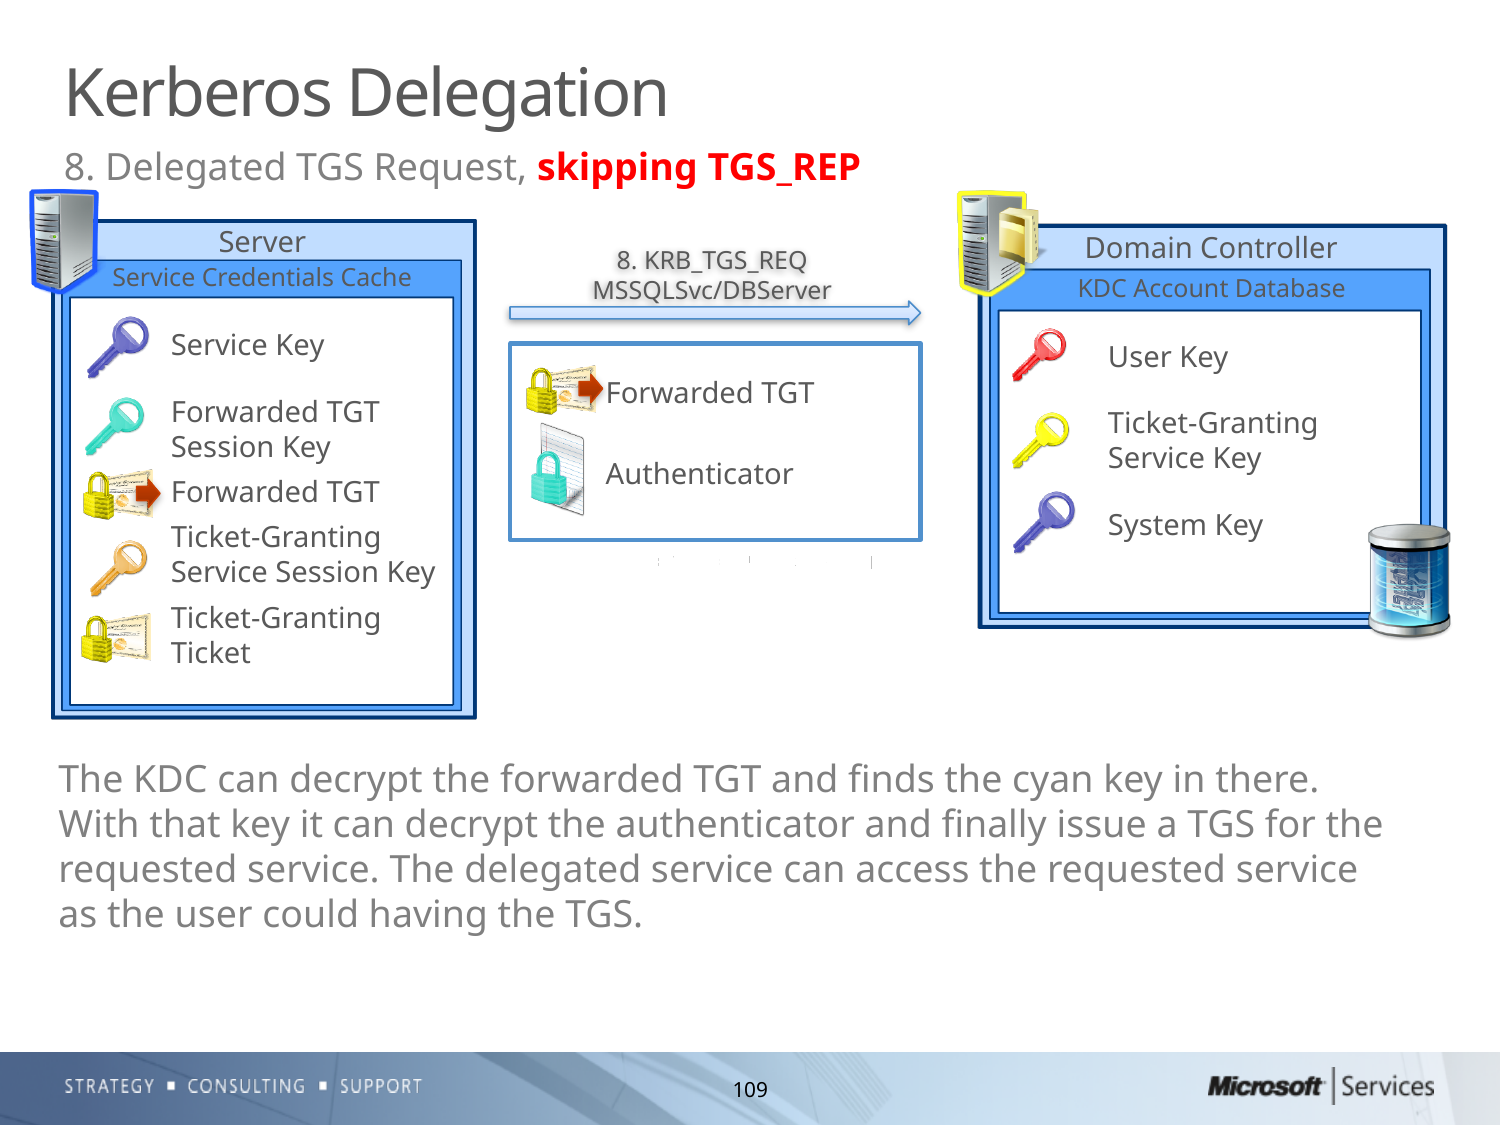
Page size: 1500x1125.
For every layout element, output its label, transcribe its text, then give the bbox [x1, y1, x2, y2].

list 8. Delegated TGS Request, skipping TGS_REP [63, 142, 1434, 188]
title Kerberos Delegation [63, 59, 1436, 143]
picture [613, 556, 887, 569]
text_box 8. KRB_TGS_REQ MSSQLSvc/DBServer [509, 300, 922, 326]
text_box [510, 343, 921, 541]
picture [85, 396, 146, 457]
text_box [945, 182, 1473, 643]
text_box The KDC can decrypt the forwarded TGT and finds the cyan key in there. With that key it can decrypt the authenticator and finally issue a TGS for the requested service. The delegated service can access the requested service as the user could having the TGS. [58, 754, 1405, 935]
picture [79, 467, 158, 520]
picture [76, 611, 155, 663]
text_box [23, 183, 486, 729]
picture [90, 539, 149, 598]
picture [0, 1052, 1500, 1125]
